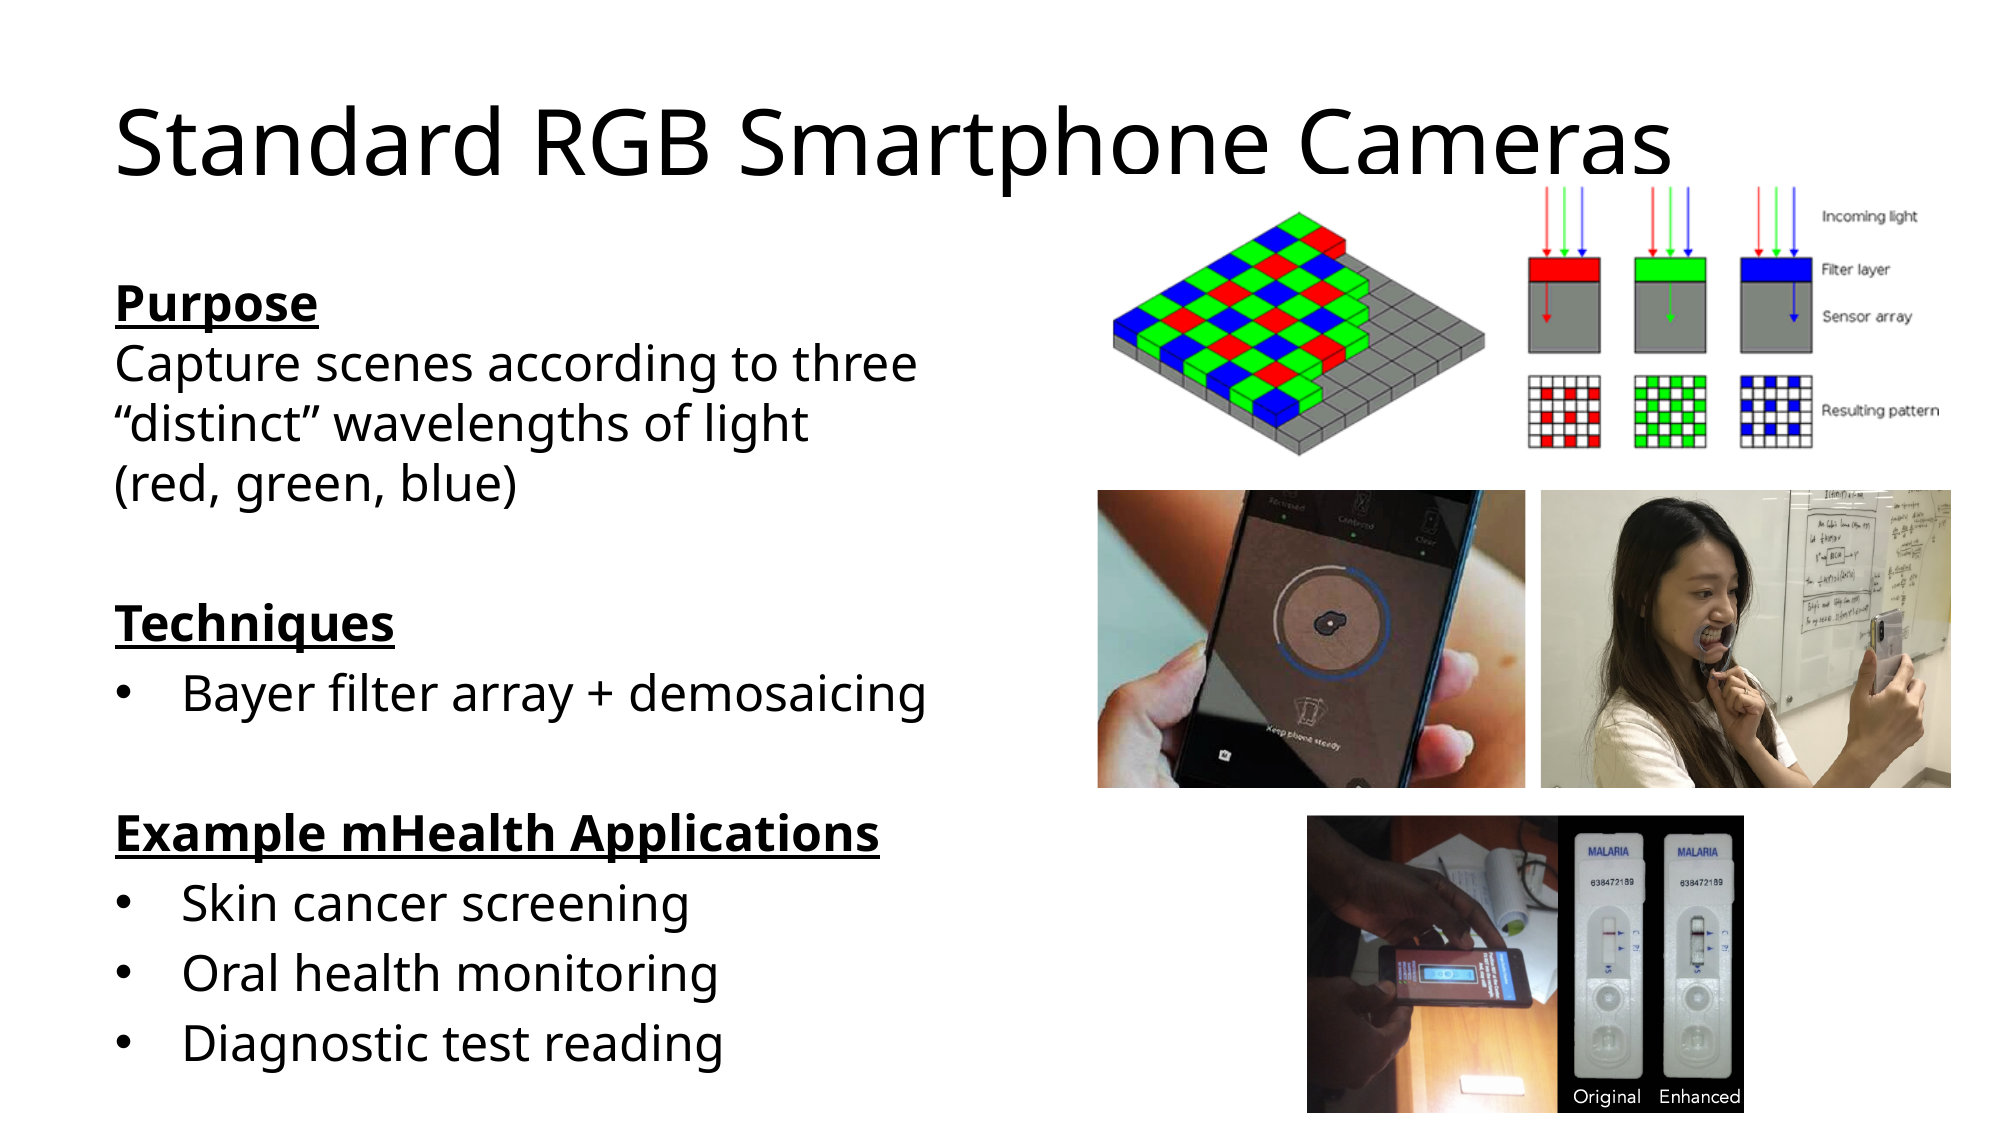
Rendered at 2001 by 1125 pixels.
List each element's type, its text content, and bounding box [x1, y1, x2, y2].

title Standard RGB Smartphone Cameras [99, 45, 1900, 233]
picture [1540, 490, 1952, 788]
picture [1112, 174, 1939, 468]
picture [1097, 490, 1526, 788]
list Purpose Capture scenes according to three “distinct” wavelengths of light (red, green, blue) Techniques Bayer filter array + demosaicing Example mHealth Applications Skin cancer screening Oral health monitoring Diagnostic test reading [99, 262, 1038, 1080]
picture [1307, 815, 1745, 1113]
